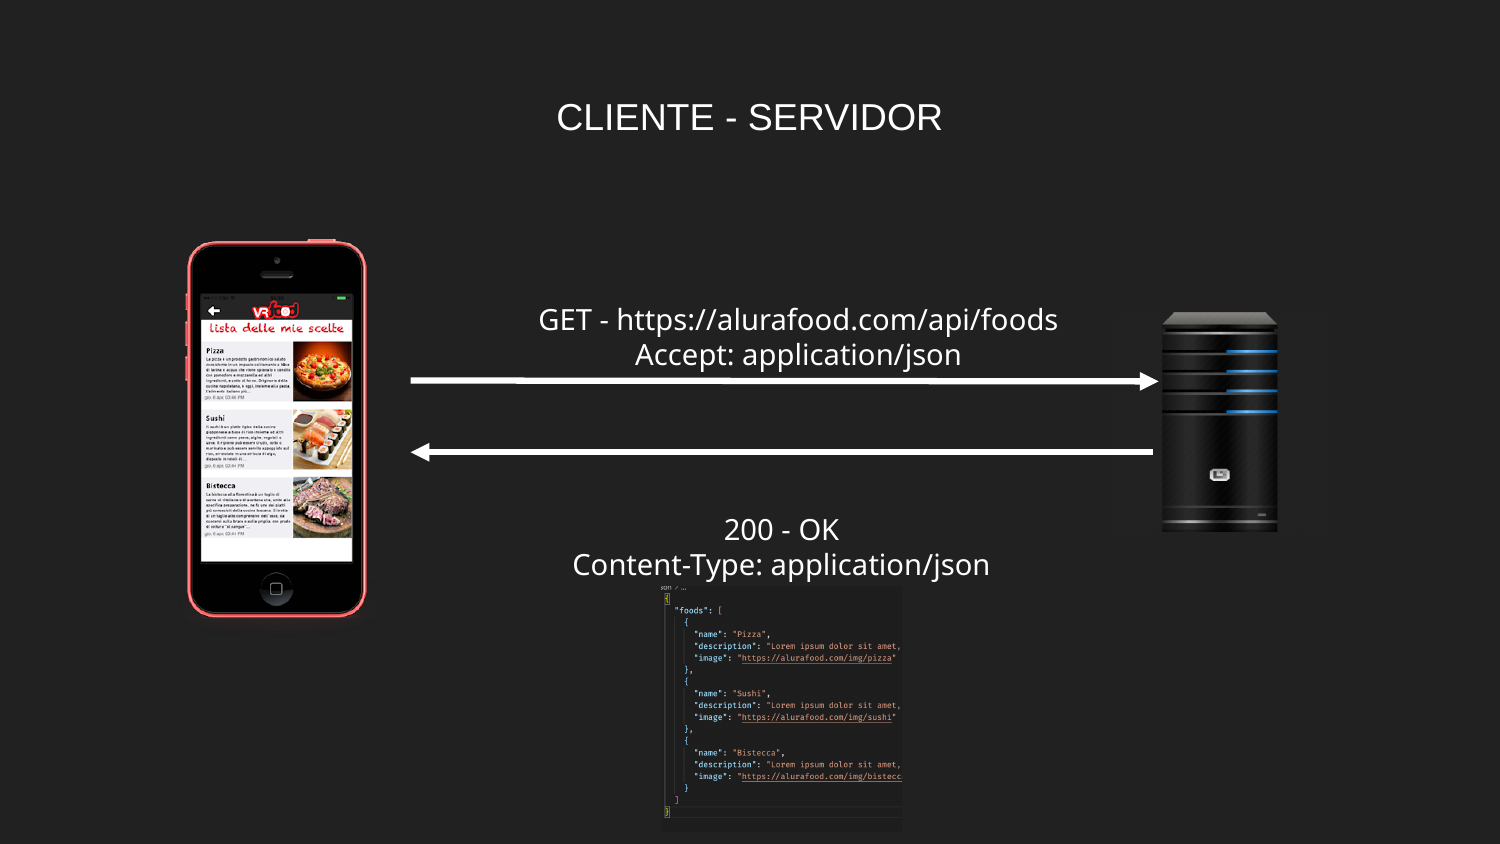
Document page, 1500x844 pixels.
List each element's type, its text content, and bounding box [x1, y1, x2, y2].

picture [1109, 312, 1329, 532]
text_box 200 - OK Content-Type: application/json [380, 496, 1262, 597]
text_box GET - https://alurafood.com/api/foods Accept: application/json [380, 286, 1279, 386]
text_box CLIENTE - SERVIDOR [537, 78, 963, 154]
picture [660, 585, 903, 832]
picture [176, 231, 375, 638]
